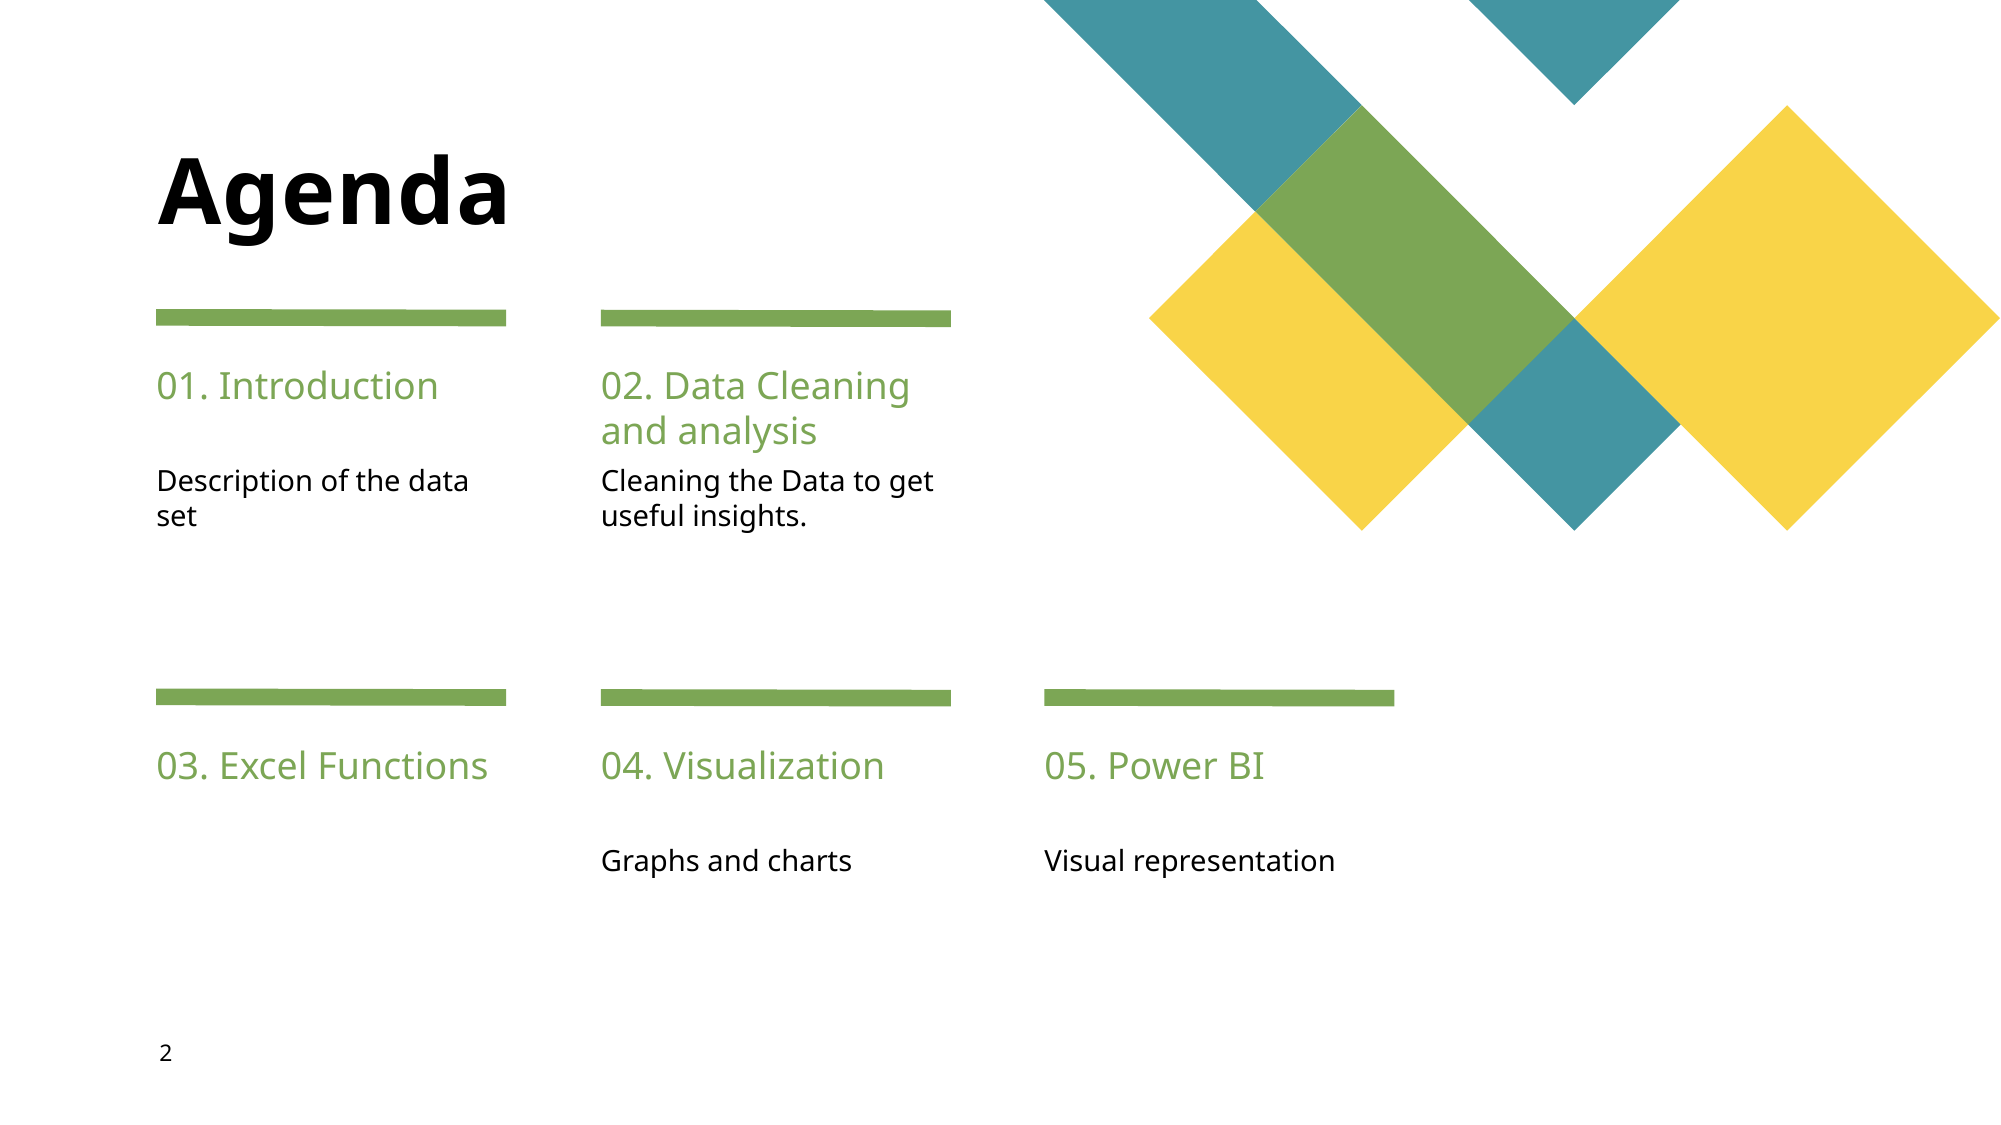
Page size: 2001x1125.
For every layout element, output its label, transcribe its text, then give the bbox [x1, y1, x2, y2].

list 04. Visualization [600, 741, 950, 776]
slide_number 2 [159, 1038, 246, 1080]
list 05. Power BI [1044, 741, 1394, 776]
title Agenda [158, 144, 969, 245]
list Cleaning the Data to get useful insights. [600, 462, 950, 523]
list 02. Data Cleaning and analysis [600, 362, 950, 397]
list Visual representation [1044, 841, 1394, 903]
list Description of the data set [156, 462, 507, 606]
list 03. Excel Functions [156, 741, 507, 776]
list 01. Introduction [156, 362, 507, 397]
list Graphs and charts [600, 841, 950, 903]
